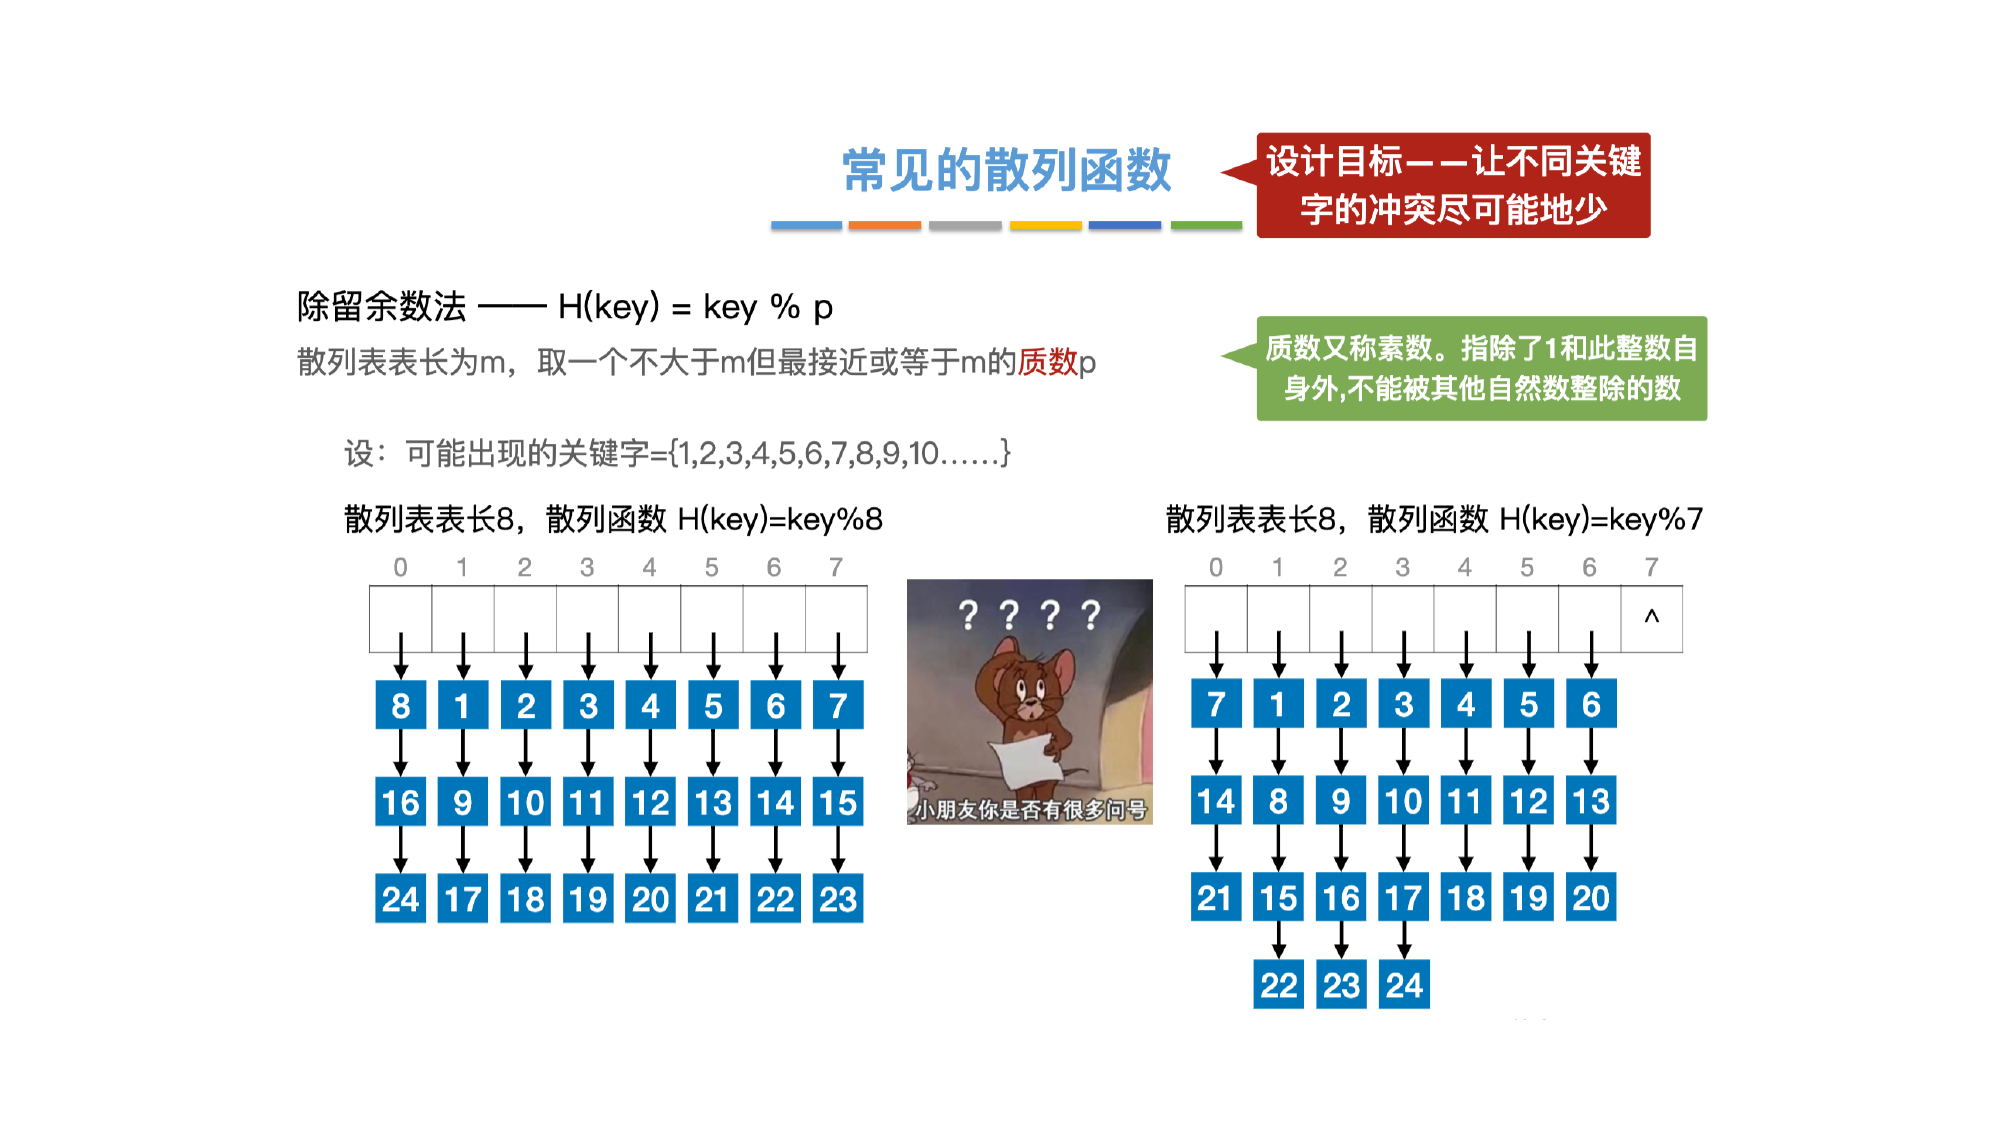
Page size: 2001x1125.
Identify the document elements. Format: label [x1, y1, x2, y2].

picture [208, 104, 1792, 1020]
